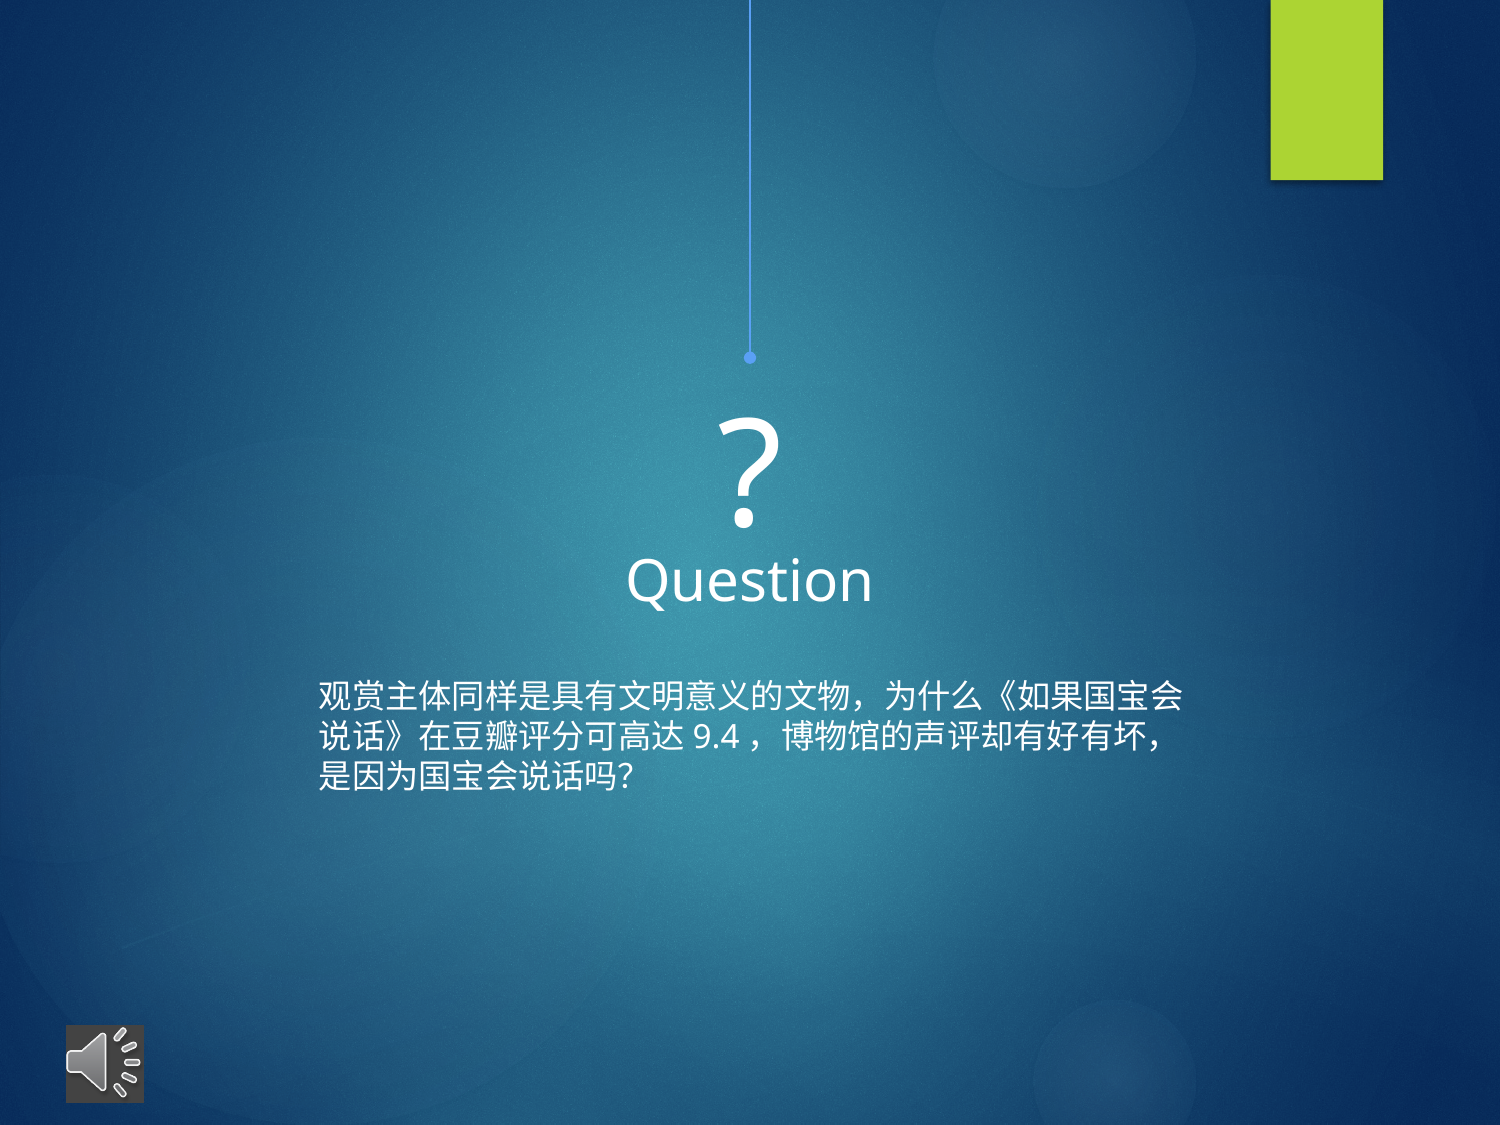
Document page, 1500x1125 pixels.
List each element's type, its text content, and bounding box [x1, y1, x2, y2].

text_box ? [631, 369, 869, 565]
text_box 观赏主体同样是具有文明意义的文物，为什么《如果国宝会说话》在豆瓣评分可高达9.4，博物馆的声评却有好有坏，是因为国宝会说话吗？ [303, 667, 1228, 865]
text_box Question [513, 529, 987, 627]
picture [64, 1023, 146, 1105]
